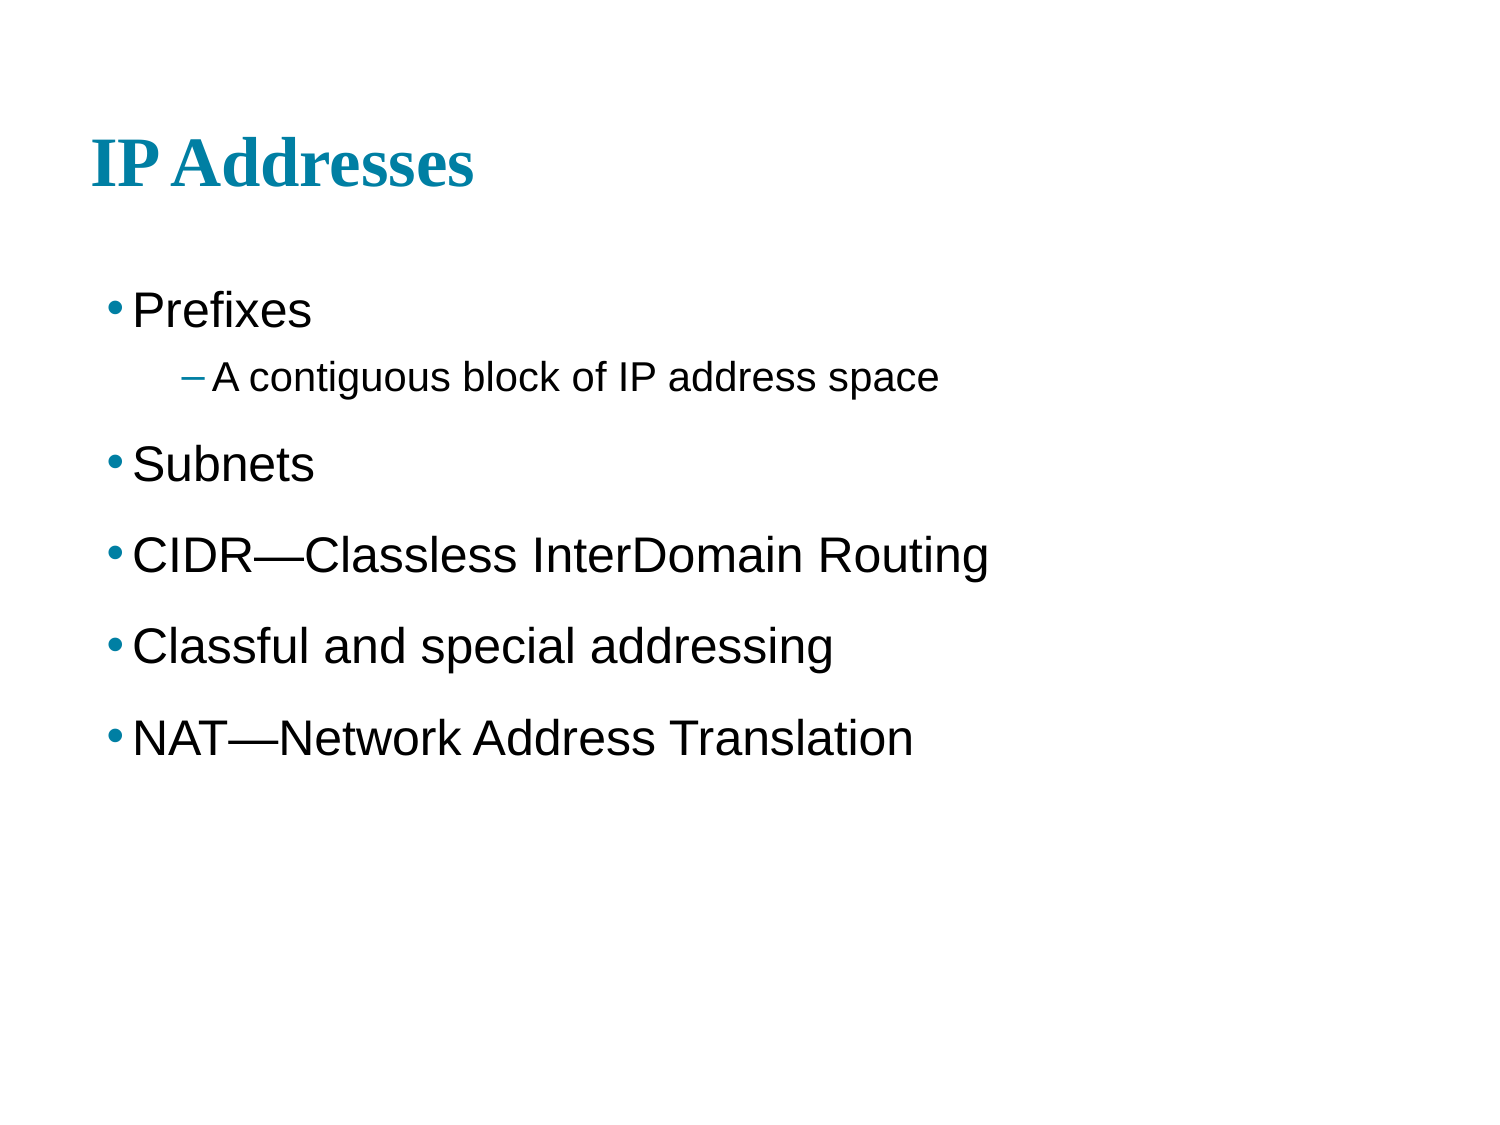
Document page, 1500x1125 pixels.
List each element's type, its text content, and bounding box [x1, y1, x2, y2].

title IP Addresses [75, 35, 1425, 216]
list Prefixes A contiguous block of IP address space Subnets CIDR—Classless InterDomain Routing Classful and special addressing NAT—Network Address Translation [75, 262, 1425, 1005]
